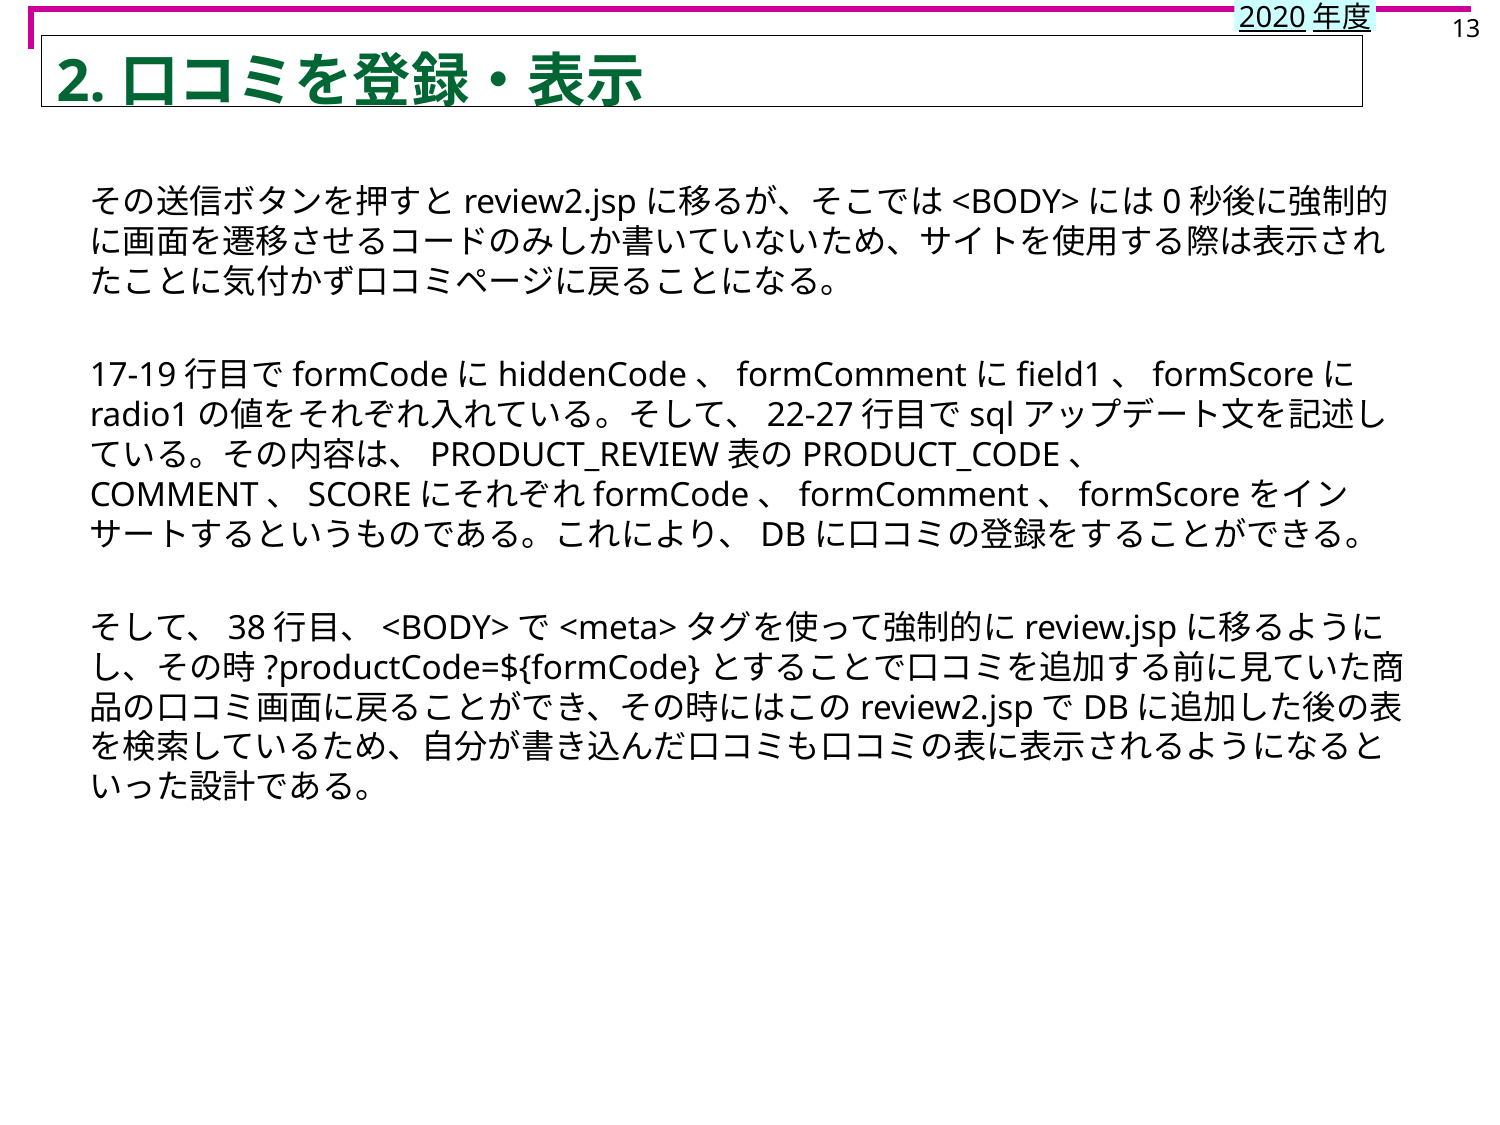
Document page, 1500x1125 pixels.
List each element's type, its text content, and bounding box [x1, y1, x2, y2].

list その送信ボタンを押すとreview2.jspに移るが、そこでは<BODY>には0秒後に強制的に画面を遷移させるコードのみしか書いていないため、サイトを使用する際は表示されたことに気付かず口コミページに戻ることになる。 17-19行目でformCodeにhiddenCode、formCommentにfield1、formScoreにradio1の値をそれぞれ入れている。そして、22-27行目でsqlアップデート文を記述している。その内容は、PRODUCT_REVIEW表のPRODUCT_CODE、 COMMENT、SCOREにそれぞれformCode、formComment、formScoreをインサートするというものである。これにより、DBに口コミの登録をすることができる。 そして、38行目、<BODY>で<meta>タグを使って強制的にreview.jspに移るようにし、その時?productCode=${formCode}とすることで口コミを追加する前に見ていた商品の口コミ画面に戻ることができ、その時にはこのreview2.jspでDBに追加した後の表を検索しているため、自分が書き込んだ口コミも口コミの表に表示されるようになるといった設計である。 [75, 172, 1425, 1089]
slide_number 13 [1372, 12, 1496, 55]
title 2.口コミを登録・表示 [41, 35, 1363, 107]
